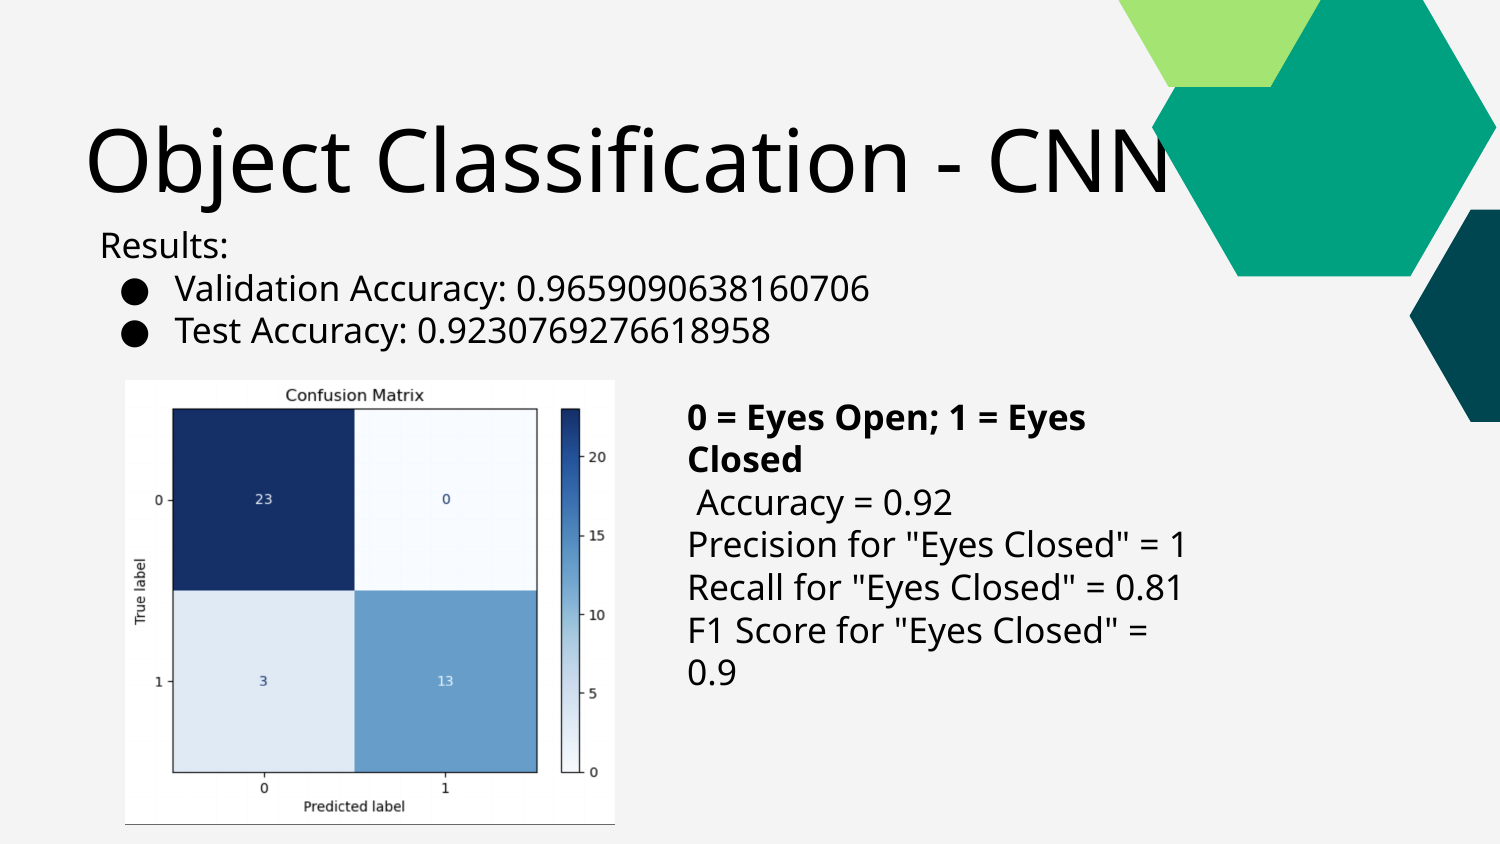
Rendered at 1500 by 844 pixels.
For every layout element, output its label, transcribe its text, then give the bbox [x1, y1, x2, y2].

text_box 0 = Eyes Open; 1 = Eyes Closed Accuracy = 0.92 Precision for "Eyes Closed" = 1 Recall for "Eyes Closed" = 0.81 F1 Score for "Eyes Closed" = 0.9 [687, 395, 1191, 736]
picture [125, 379, 615, 826]
text_box Results: Validation Accuracy: 0.9659090638160706 Test Accuracy: 0.9230769276618958 [99, 223, 1112, 394]
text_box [1117, 0, 1500, 423]
text_box Object Classification - CNN [84, 84, 1112, 211]
